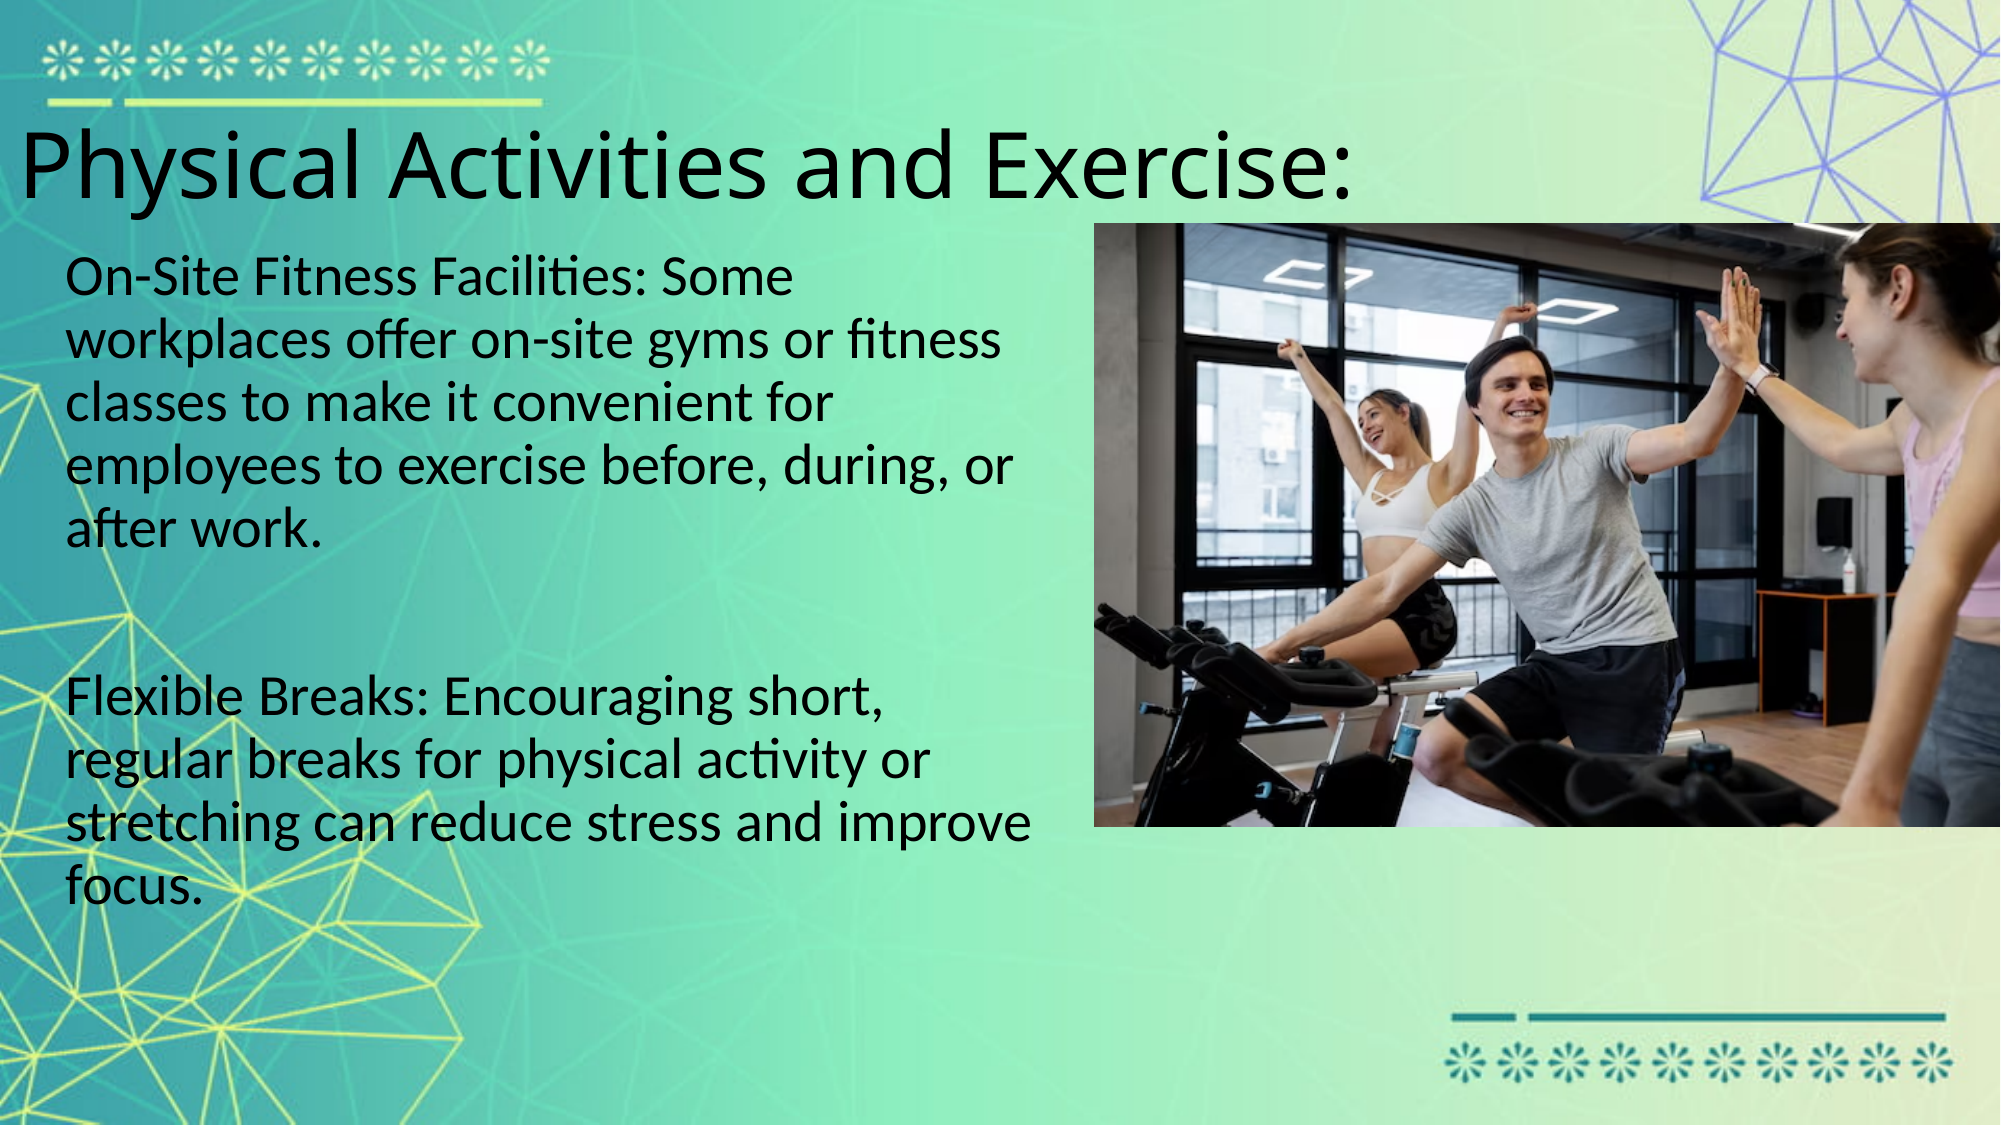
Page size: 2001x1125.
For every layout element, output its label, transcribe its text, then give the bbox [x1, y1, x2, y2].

picture [0, 0, 2001, 1125]
list On-Site Fitness Facilities: Some workplaces offer on-site gyms or fitness classes to make it convenient for employees to exercise before, during, or after work. Flexible Breaks: Encouraging short, regular breaks for physical activity or stretching can reduce stress and improve focus. [50, 238, 1054, 952]
title Physical Activities and Exercise: [3, 59, 1729, 278]
